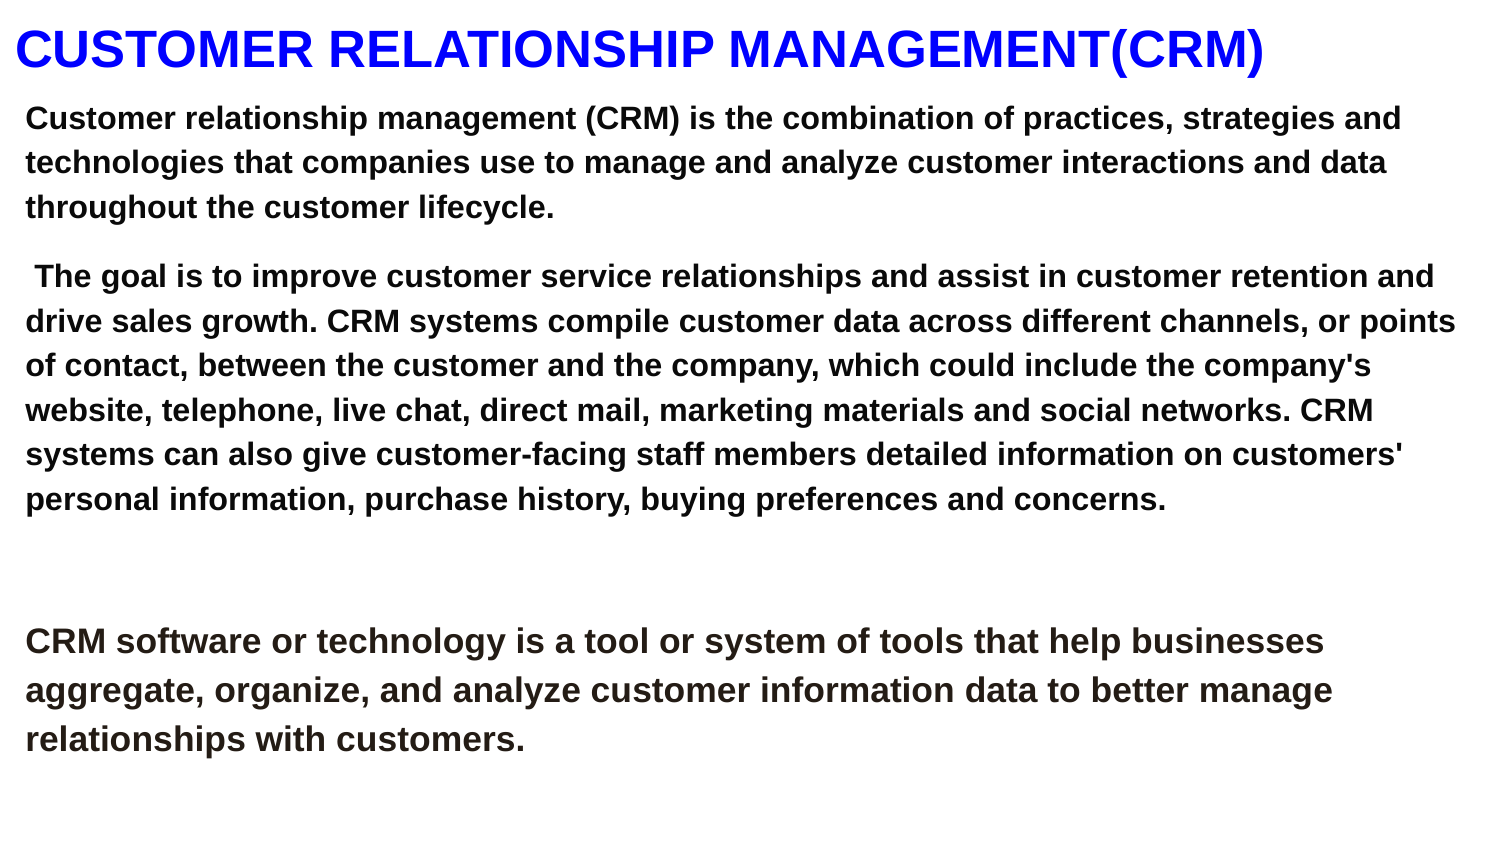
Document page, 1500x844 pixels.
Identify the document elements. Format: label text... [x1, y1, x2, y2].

list Customer relationship management (CRM) is the combination of practices, strategies and technologies that companies use to manage and analyze customer interactions and data throughout the customer lifecycle. The goal is to improve customer service relationships and assist in customer retention and drive sales growth. CRM systems compile customer data across different channels, or points of contact, between the customer and the company, which could include the company's website, telephone, live chat, direct mail, marketing materials and social networks. CRM systems can also give customer-facing staff members detailed information on customers' personal information, purchase history, buying preferences and concerns. CRM software or technology is a tool or system of tools that help businesses aggregate, organize, and analyze customer information data to better manage relationships with customers. [10, 76, 1500, 844]
title CUSTOMER RELATIONSHIP MANAGEMENT(CRM) [0, 0, 1398, 94]
